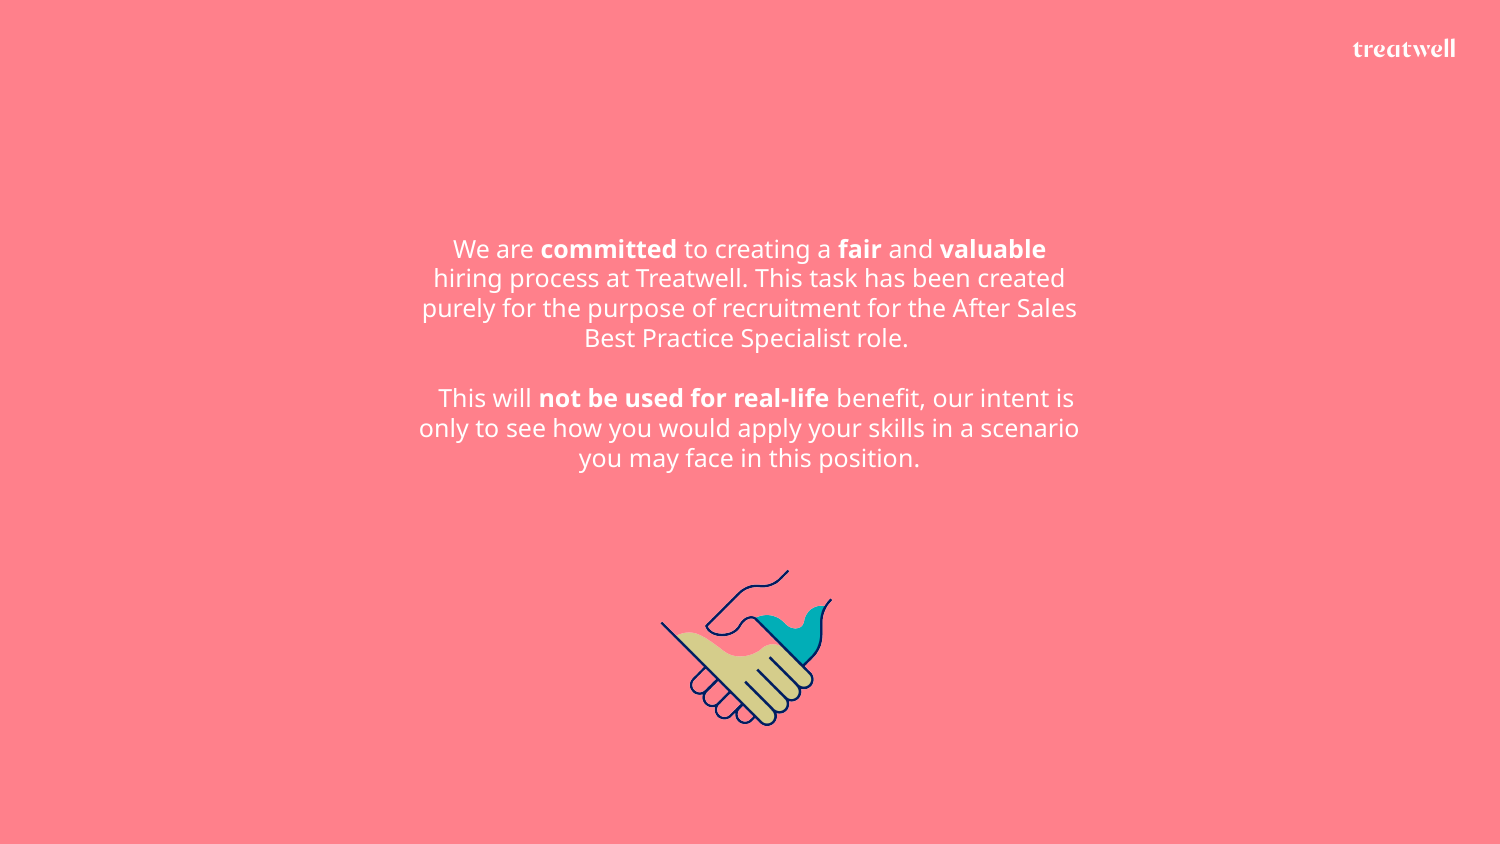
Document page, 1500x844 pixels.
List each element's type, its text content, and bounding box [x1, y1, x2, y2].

subtitle We are committed to creating a fair and valuable hiring process at Treatwell. This task has been created purely for the purpose of recruitment for the After Sales Best Practice Specialist role. This will not be used for real-life benefit, our intent is only to see how you would apply your skills in a scenario you may face in this position. [415, 233, 1085, 498]
picture [1334, 26, 1473, 82]
picture [653, 545, 847, 739]
